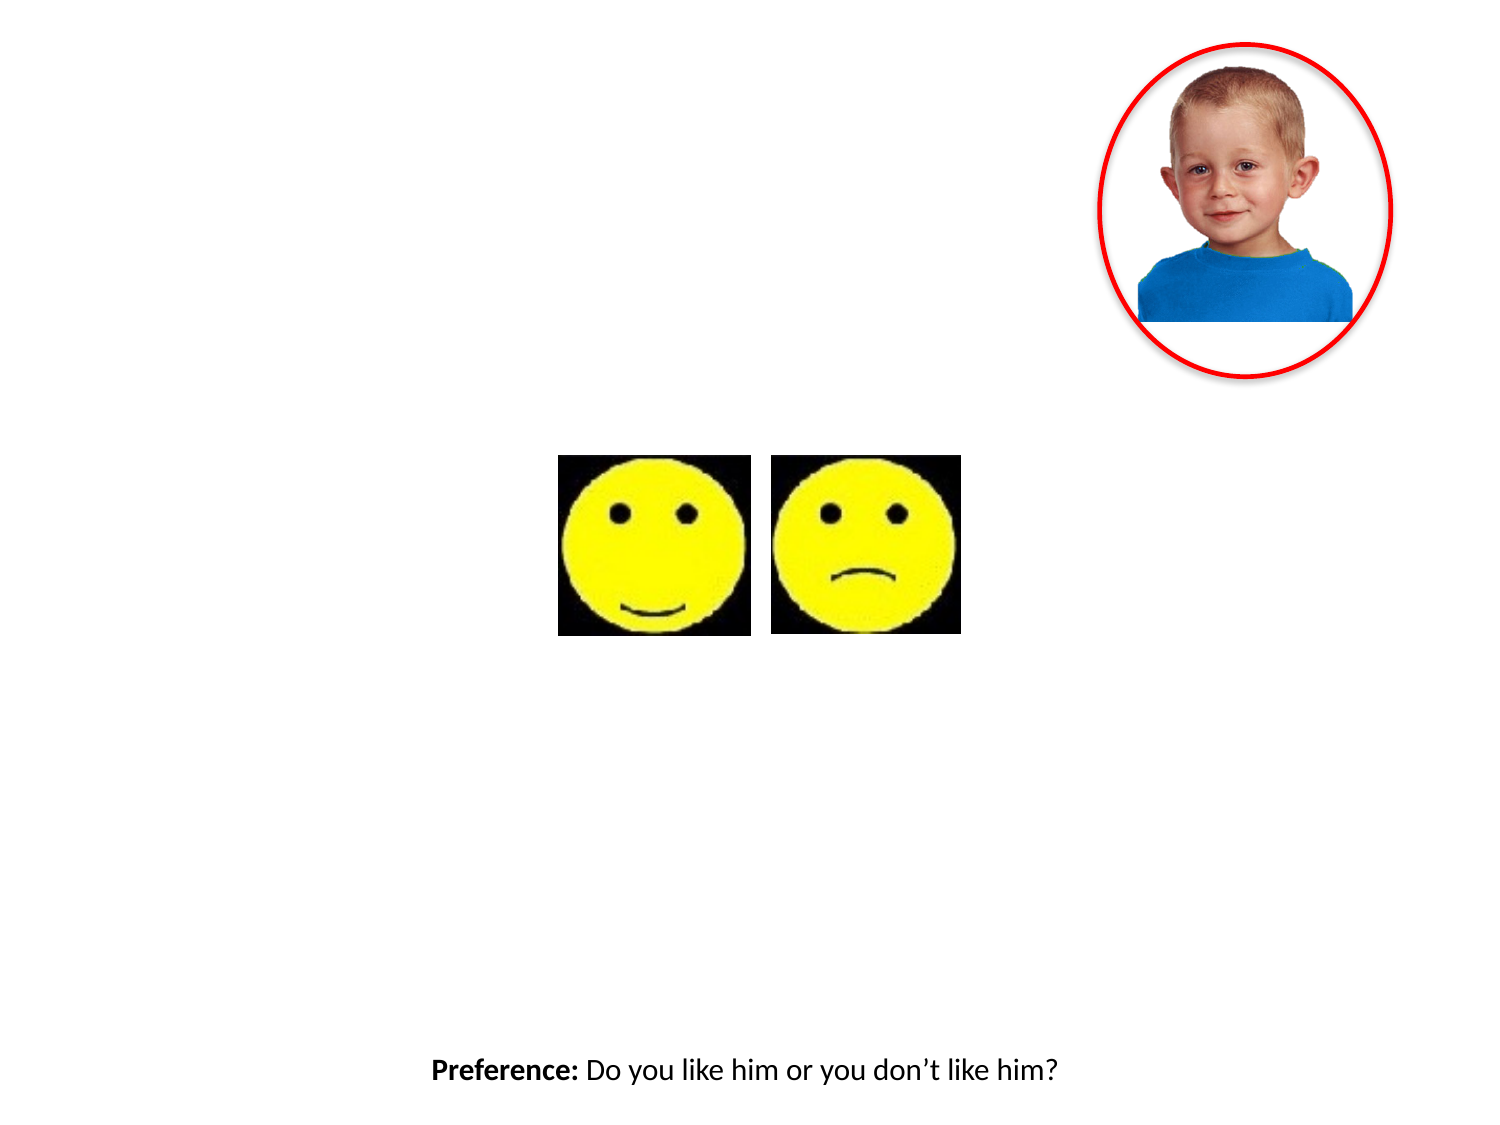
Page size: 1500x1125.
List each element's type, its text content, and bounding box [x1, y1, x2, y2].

title Preference: Do you like him or you don’t like him? [26, 1041, 1465, 1095]
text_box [558, 455, 962, 636]
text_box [1099, 44, 1392, 377]
